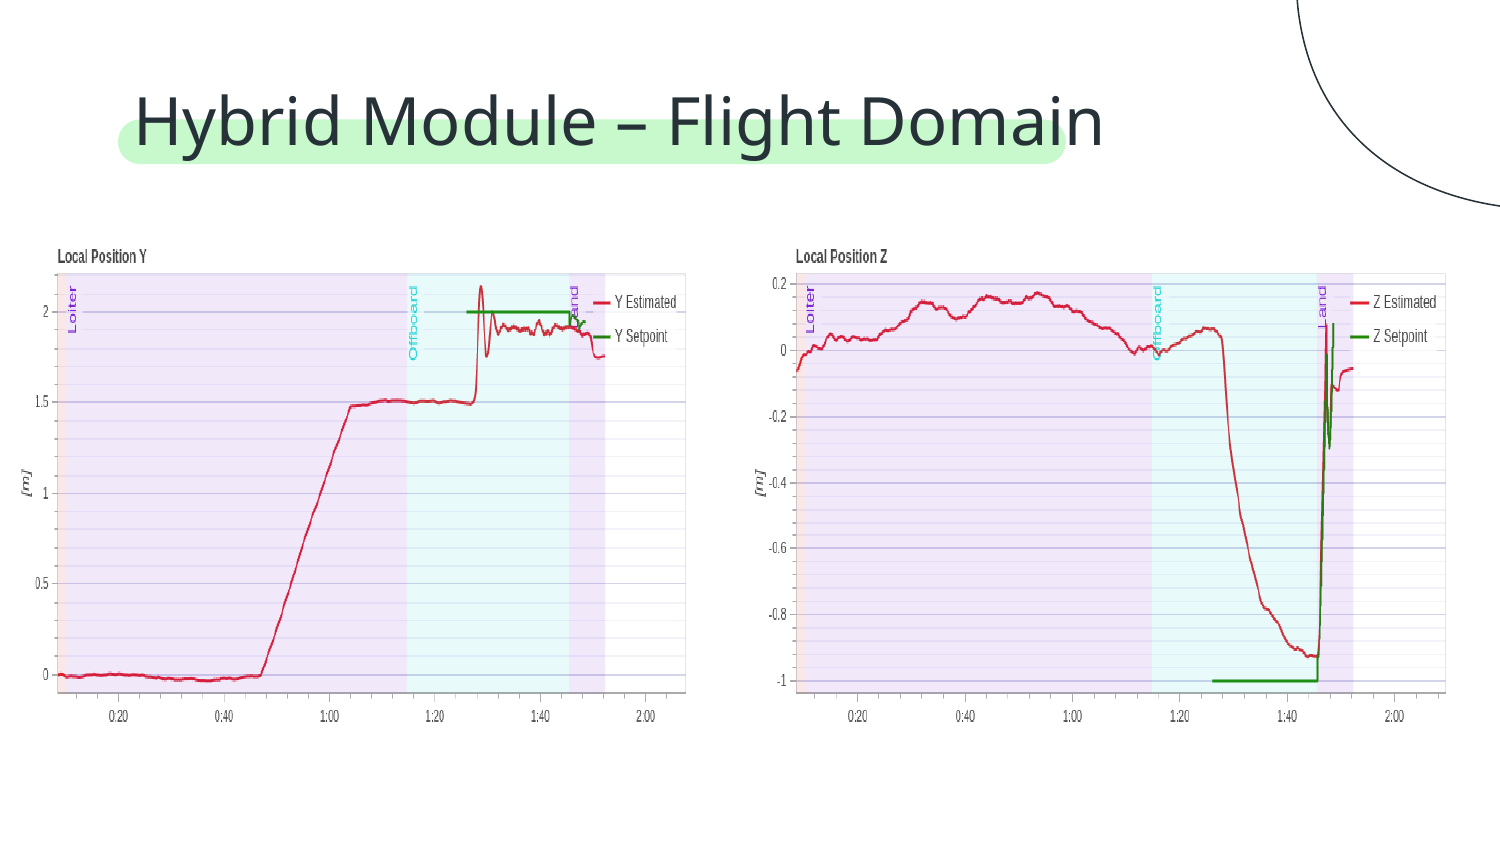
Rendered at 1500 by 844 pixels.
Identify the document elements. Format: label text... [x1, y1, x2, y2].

title Hybrid Module – Flight Domain [118, 63, 1382, 165]
picture [0, 231, 1500, 728]
